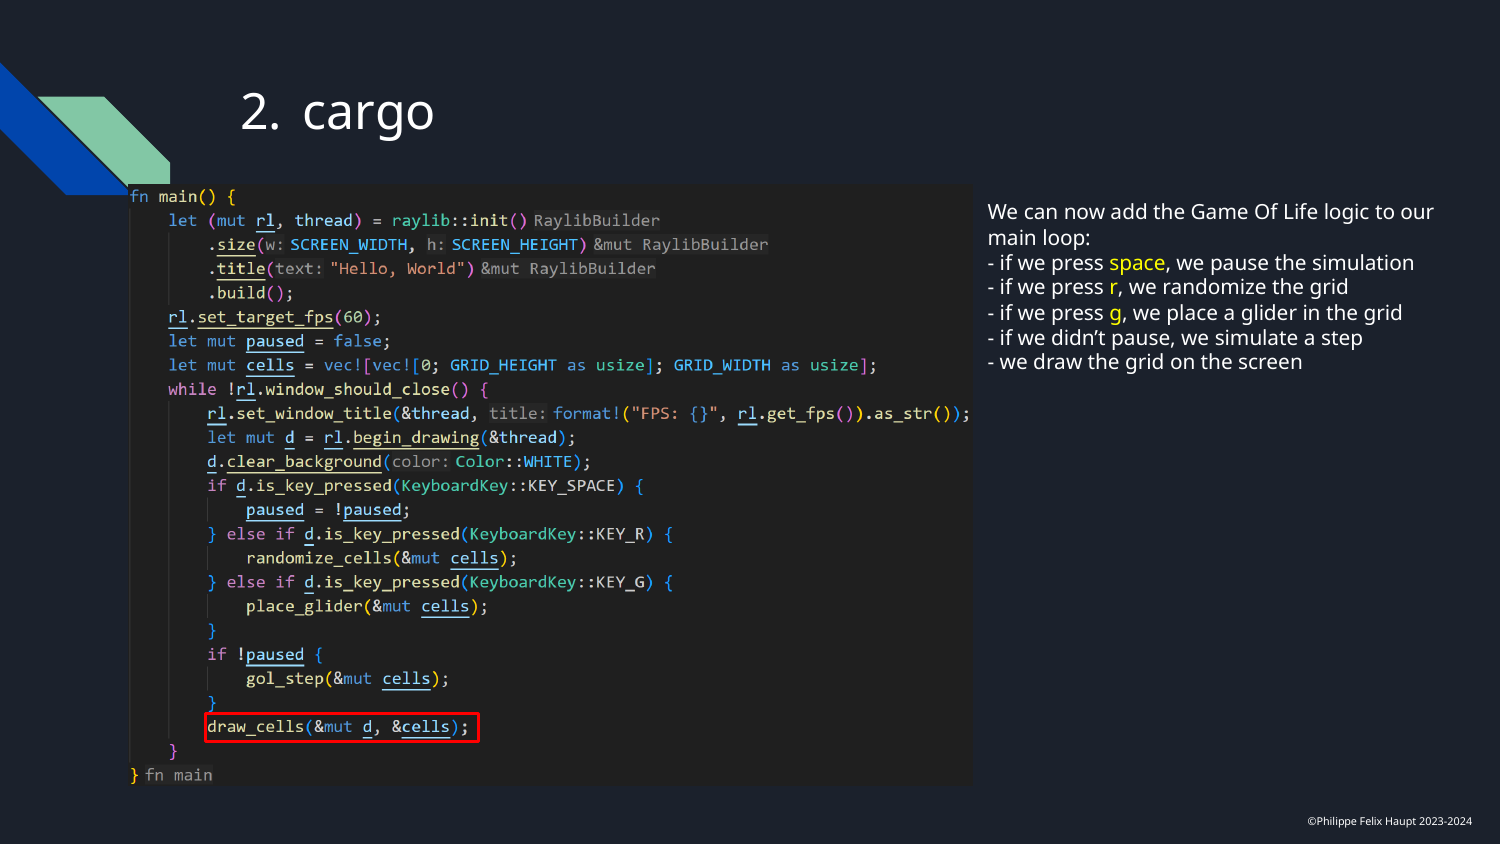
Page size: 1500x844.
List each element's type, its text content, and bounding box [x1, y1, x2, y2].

text_box ©Philippe Felix Haupt 2023-2024 [1292, 801, 1500, 844]
title cargo [212, 64, 1368, 184]
picture [127, 183, 973, 787]
text_box We can now add the Game Of Life logic to our main loop: - if we press space, we pause the simulation - if we press r, we randomize the grid - if we press g, we place a glider in the grid - if we didn’t pause, we simulate a step - we draw the grid on the screen [974, 184, 1500, 390]
